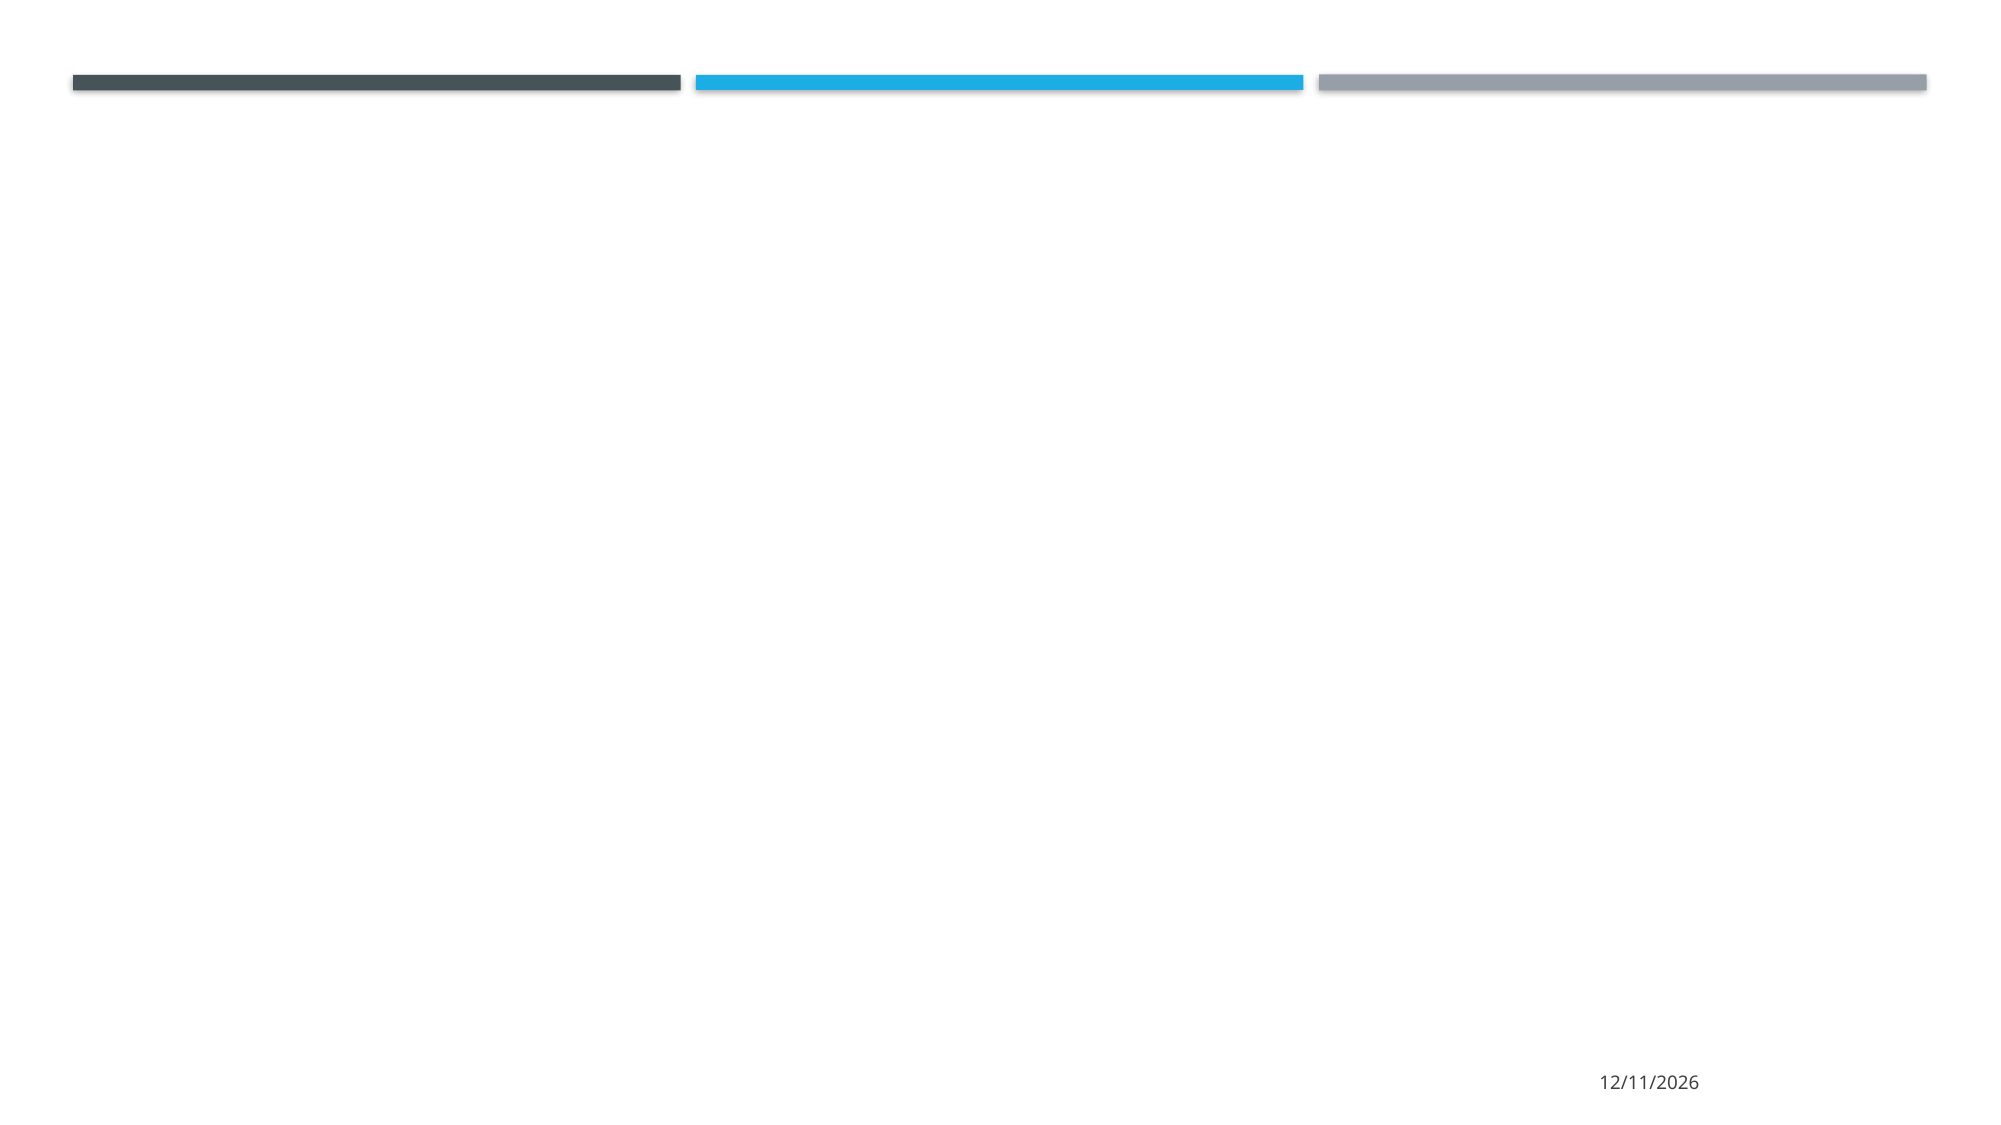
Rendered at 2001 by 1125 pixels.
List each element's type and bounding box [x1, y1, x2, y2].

slide_number [1247, 1053, 1715, 1114]
